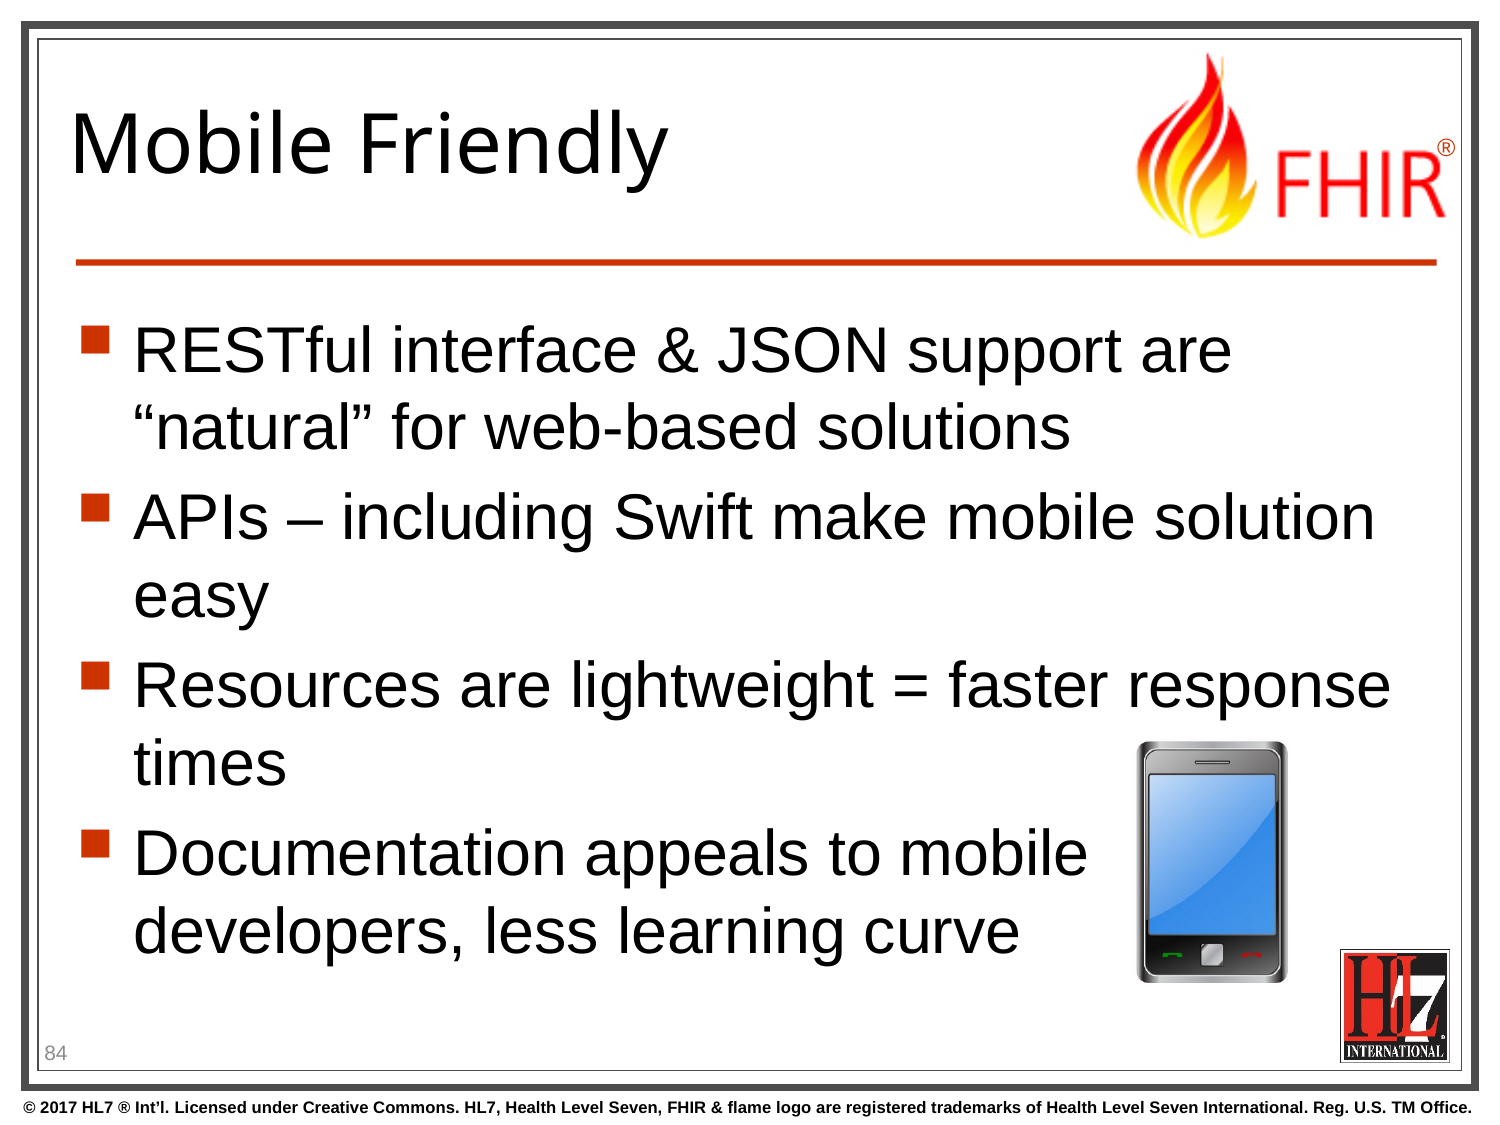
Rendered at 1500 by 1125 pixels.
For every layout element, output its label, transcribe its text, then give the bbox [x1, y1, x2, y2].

list RESTful interface & JSON support are “natural” for web-based solutions APIs – including Swift make mobile solution easy Resources are lightweight = faster response times Documentation appeals to mobile developers, less learning curve [62, 299, 1438, 1059]
picture [1124, 42, 1458, 249]
picture [1104, 739, 1317, 985]
slide_number 84 [29, 1034, 148, 1071]
title Mobile Friendly [53, 54, 1128, 244]
picture [1340, 949, 1450, 1063]
